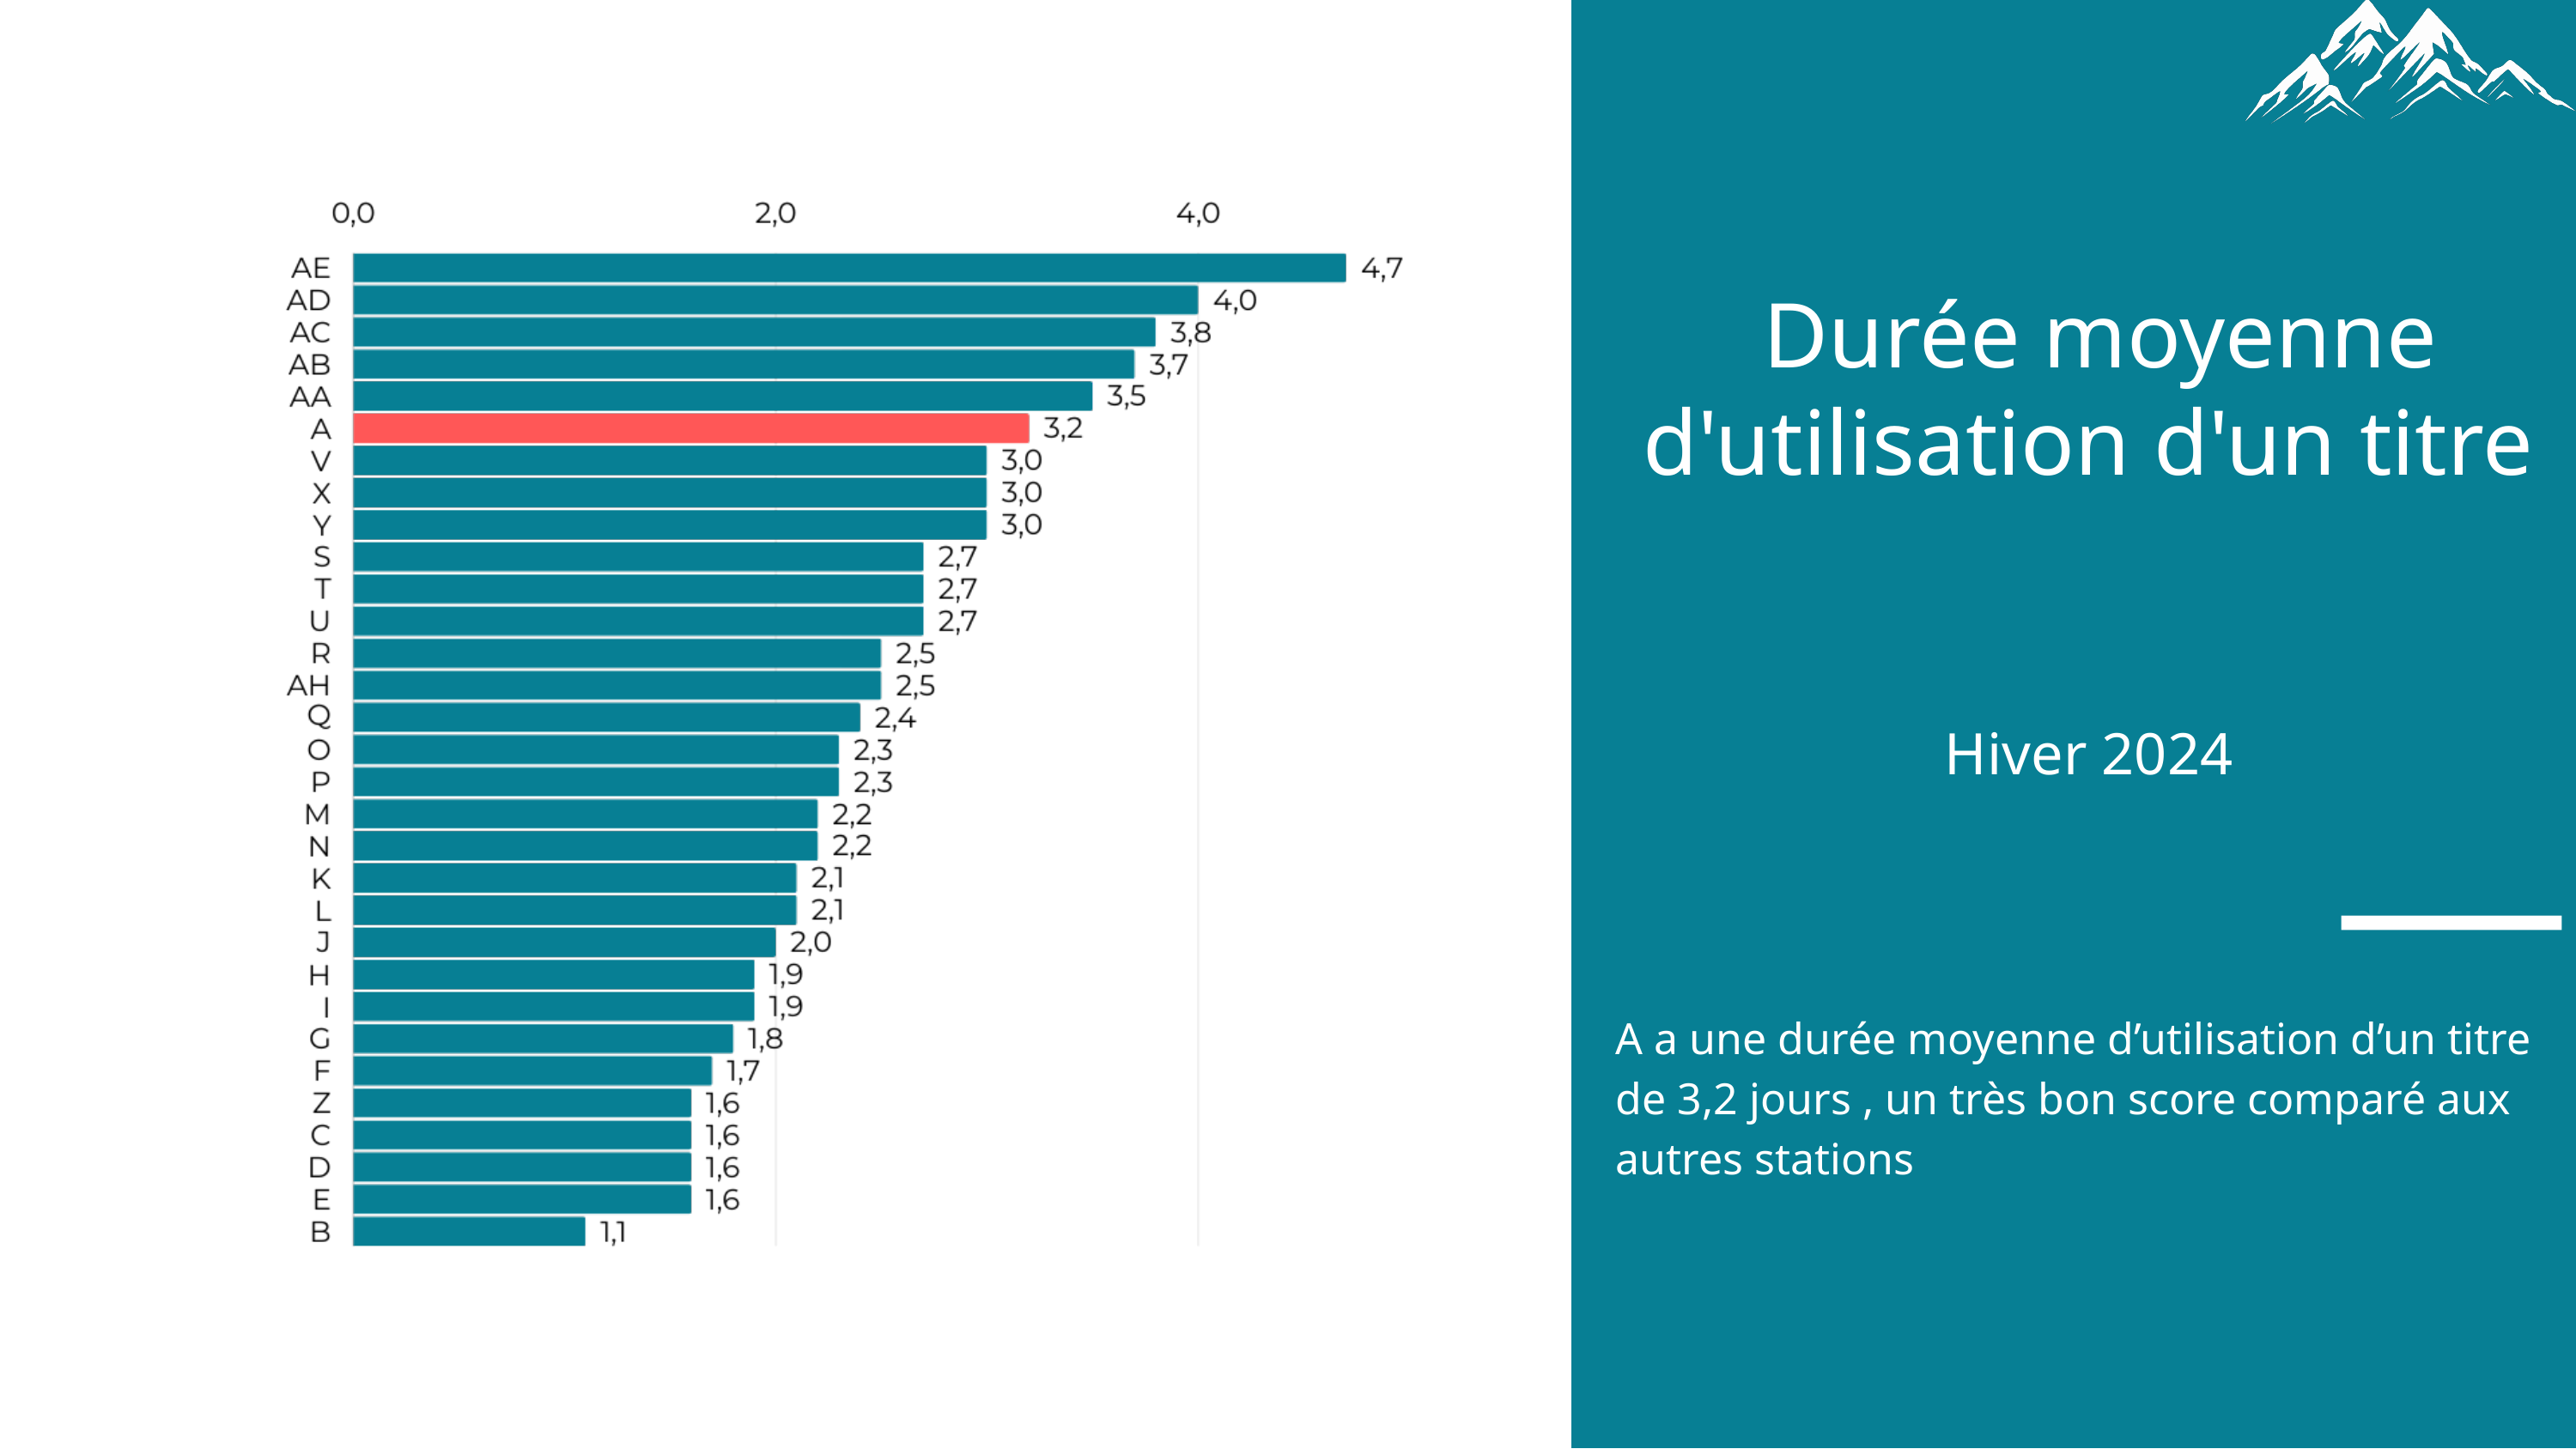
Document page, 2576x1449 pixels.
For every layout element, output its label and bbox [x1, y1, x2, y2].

text_box [1615, 278, 2562, 1176]
picture [158, 77, 1530, 1371]
text_box [1571, 0, 2576, 1449]
